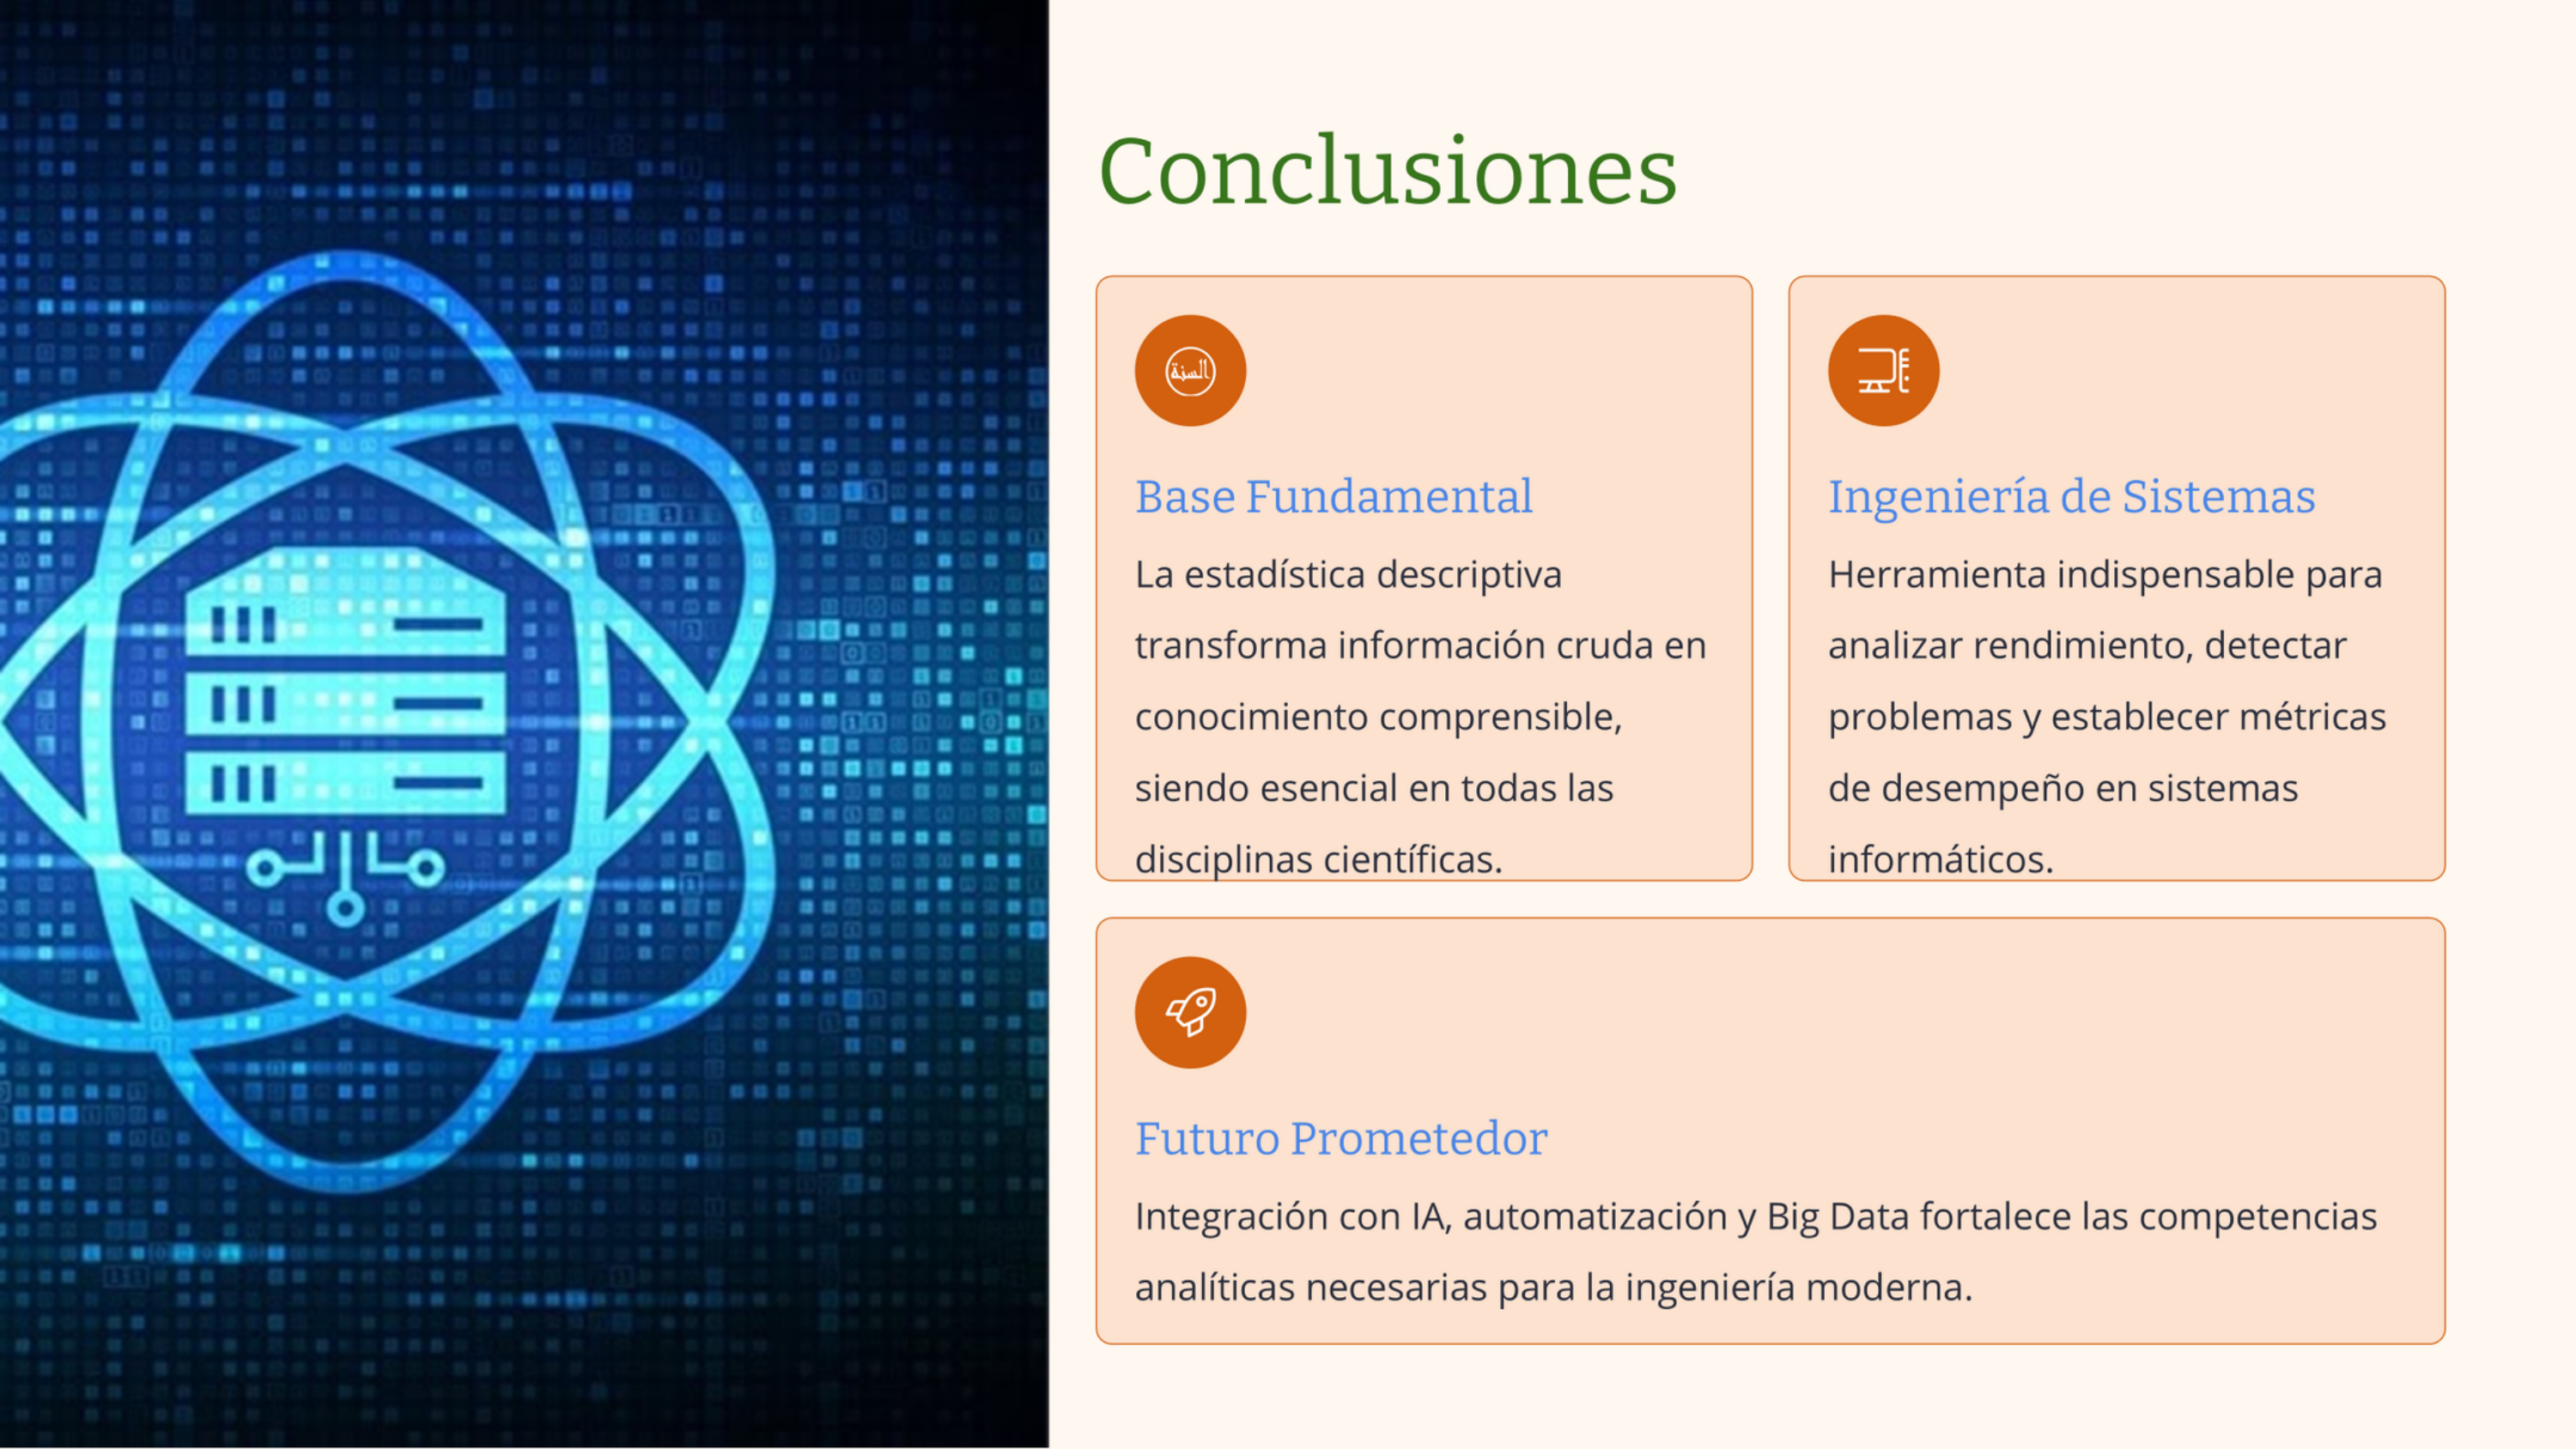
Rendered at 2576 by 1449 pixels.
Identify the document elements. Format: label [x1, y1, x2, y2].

text_box [0, 0, 2576, 1449]
